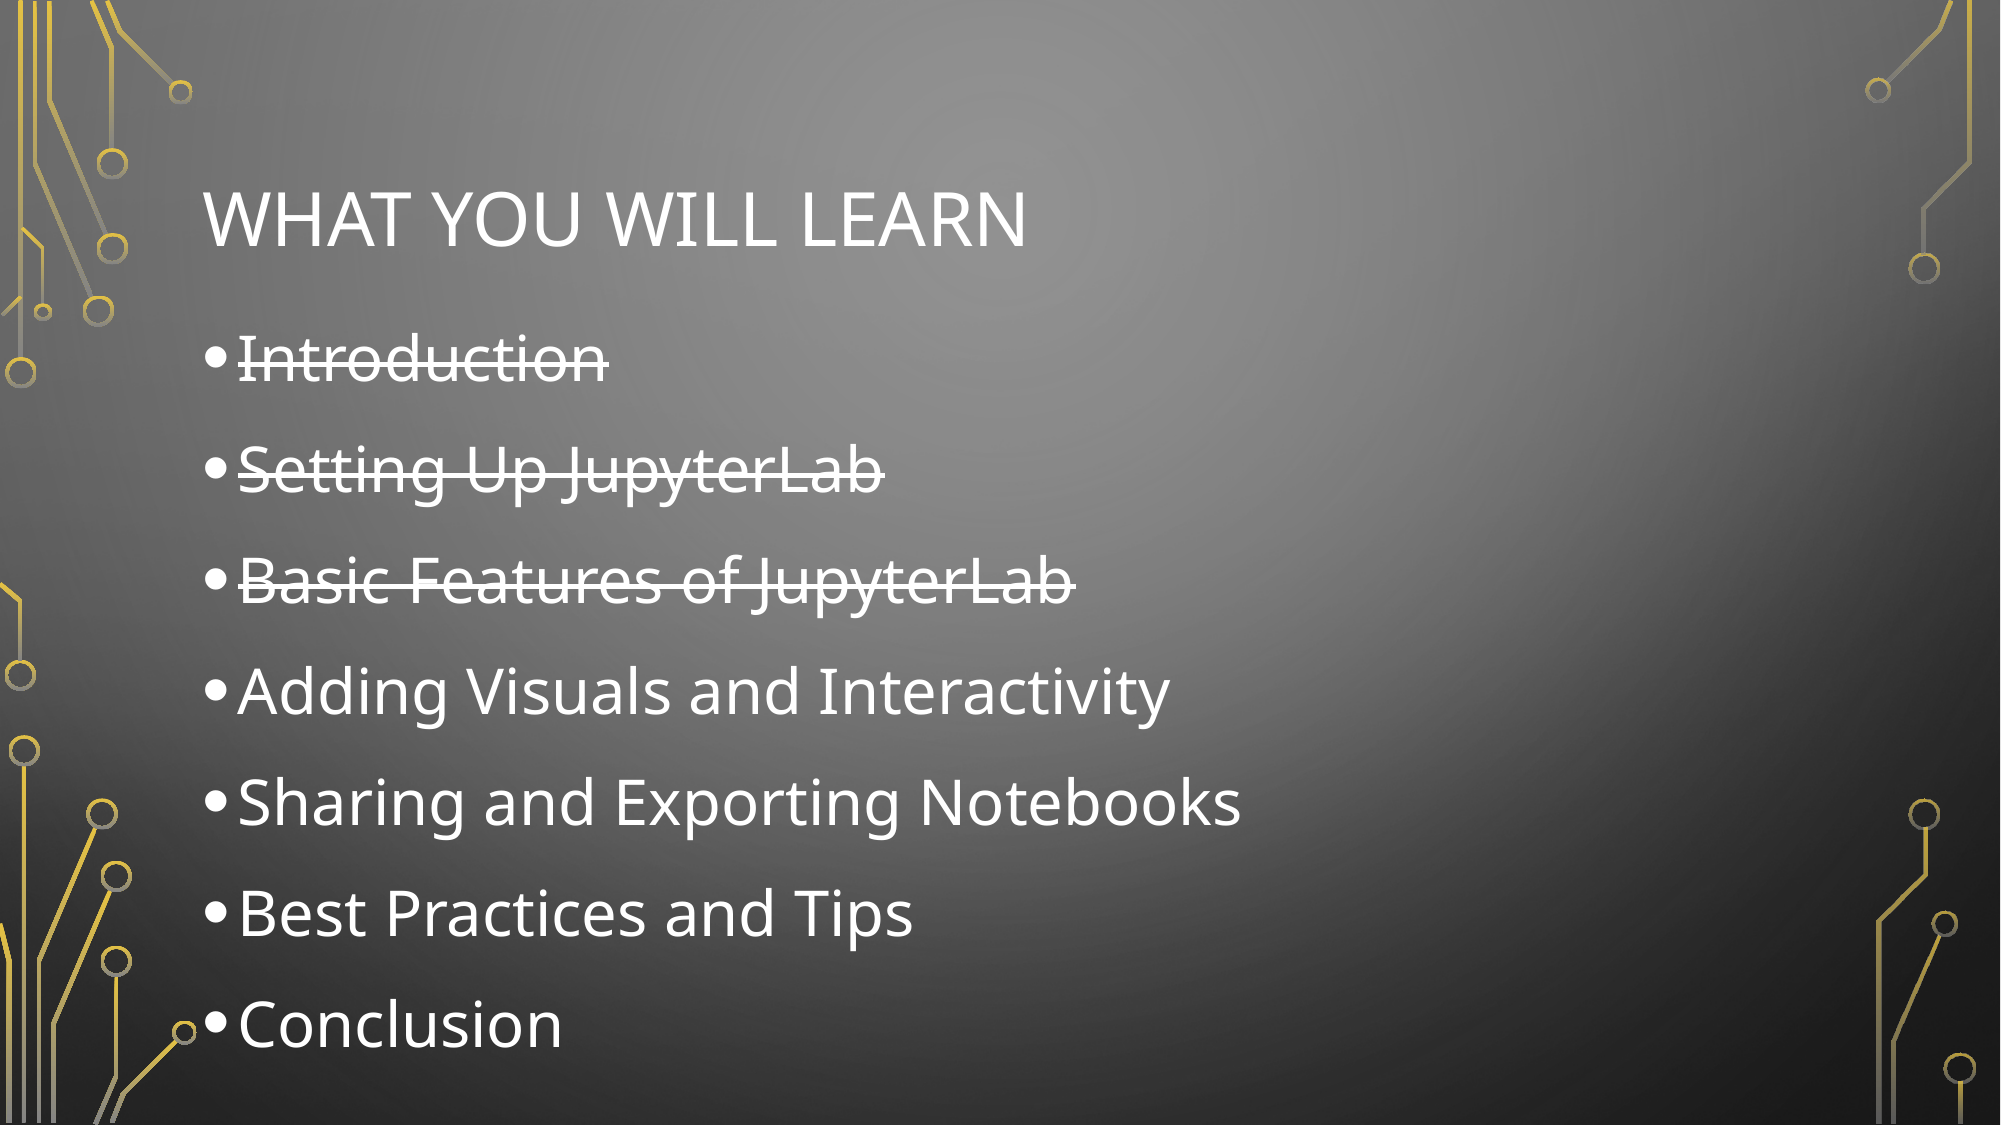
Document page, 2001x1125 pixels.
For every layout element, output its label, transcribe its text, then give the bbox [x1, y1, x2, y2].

list Introduction Setting Up JupyterLab Basic Features of JupyterLab Adding Visuals and Interactivity Sharing and Exporting Notebooks Best Practices and Tips Conclusion [187, 295, 1813, 1071]
title What you will learn [187, 101, 1813, 295]
